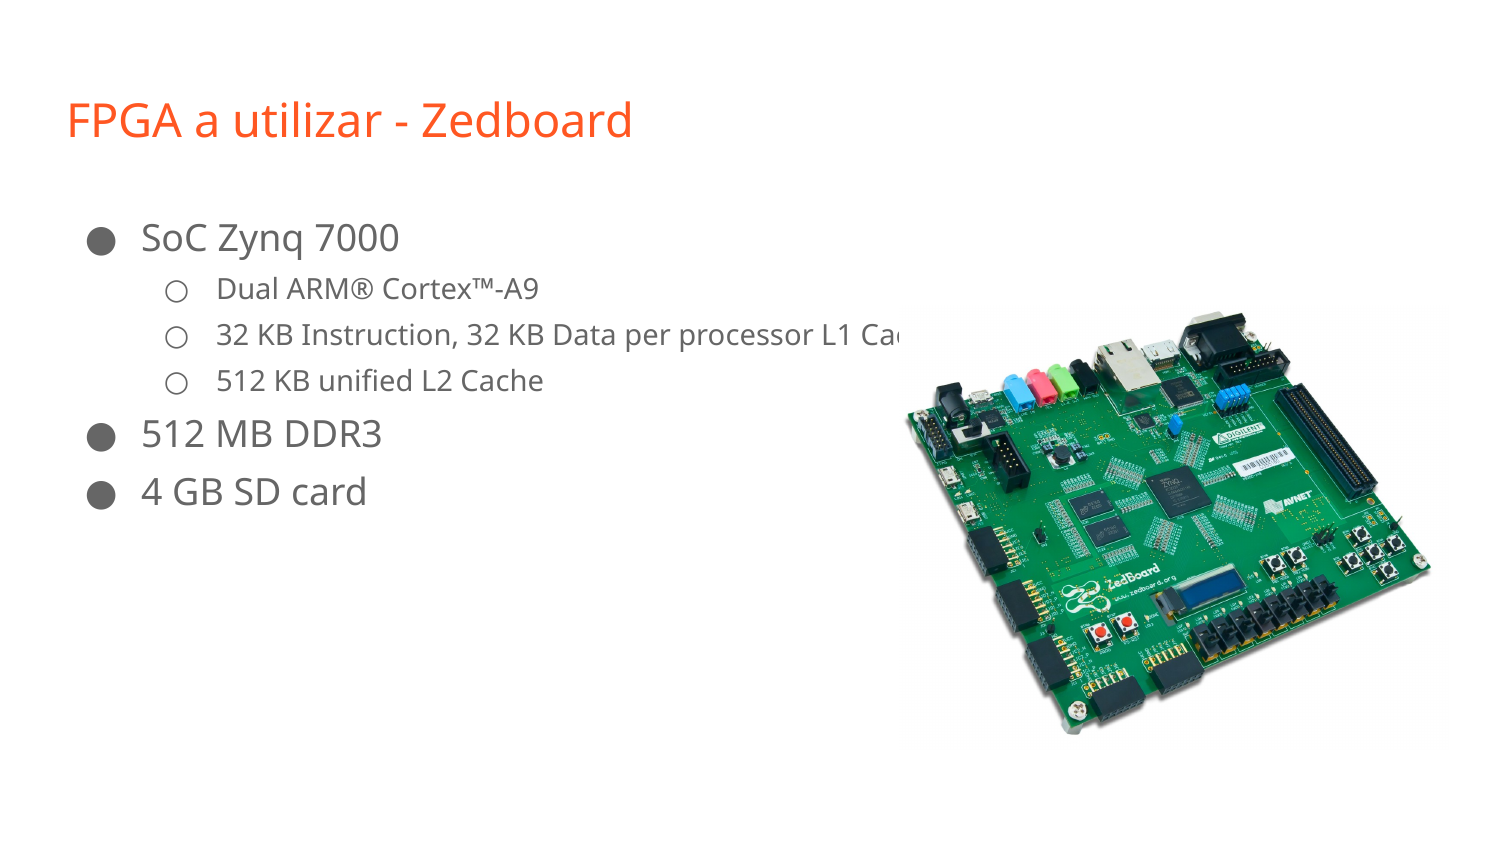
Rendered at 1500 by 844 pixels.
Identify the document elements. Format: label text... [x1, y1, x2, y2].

picture [899, 305, 1450, 750]
list SoC Zynq 7000 Dual ARM® Cortex™-A9 32 KB Instruction, 32 KB Data per processor L1 Cache 512 KB unified L2 Cache 512 MB DDR3 4 GB SD card [51, 189, 1449, 750]
title FPGA a utilizar - Zedboard [51, 72, 1449, 167]
